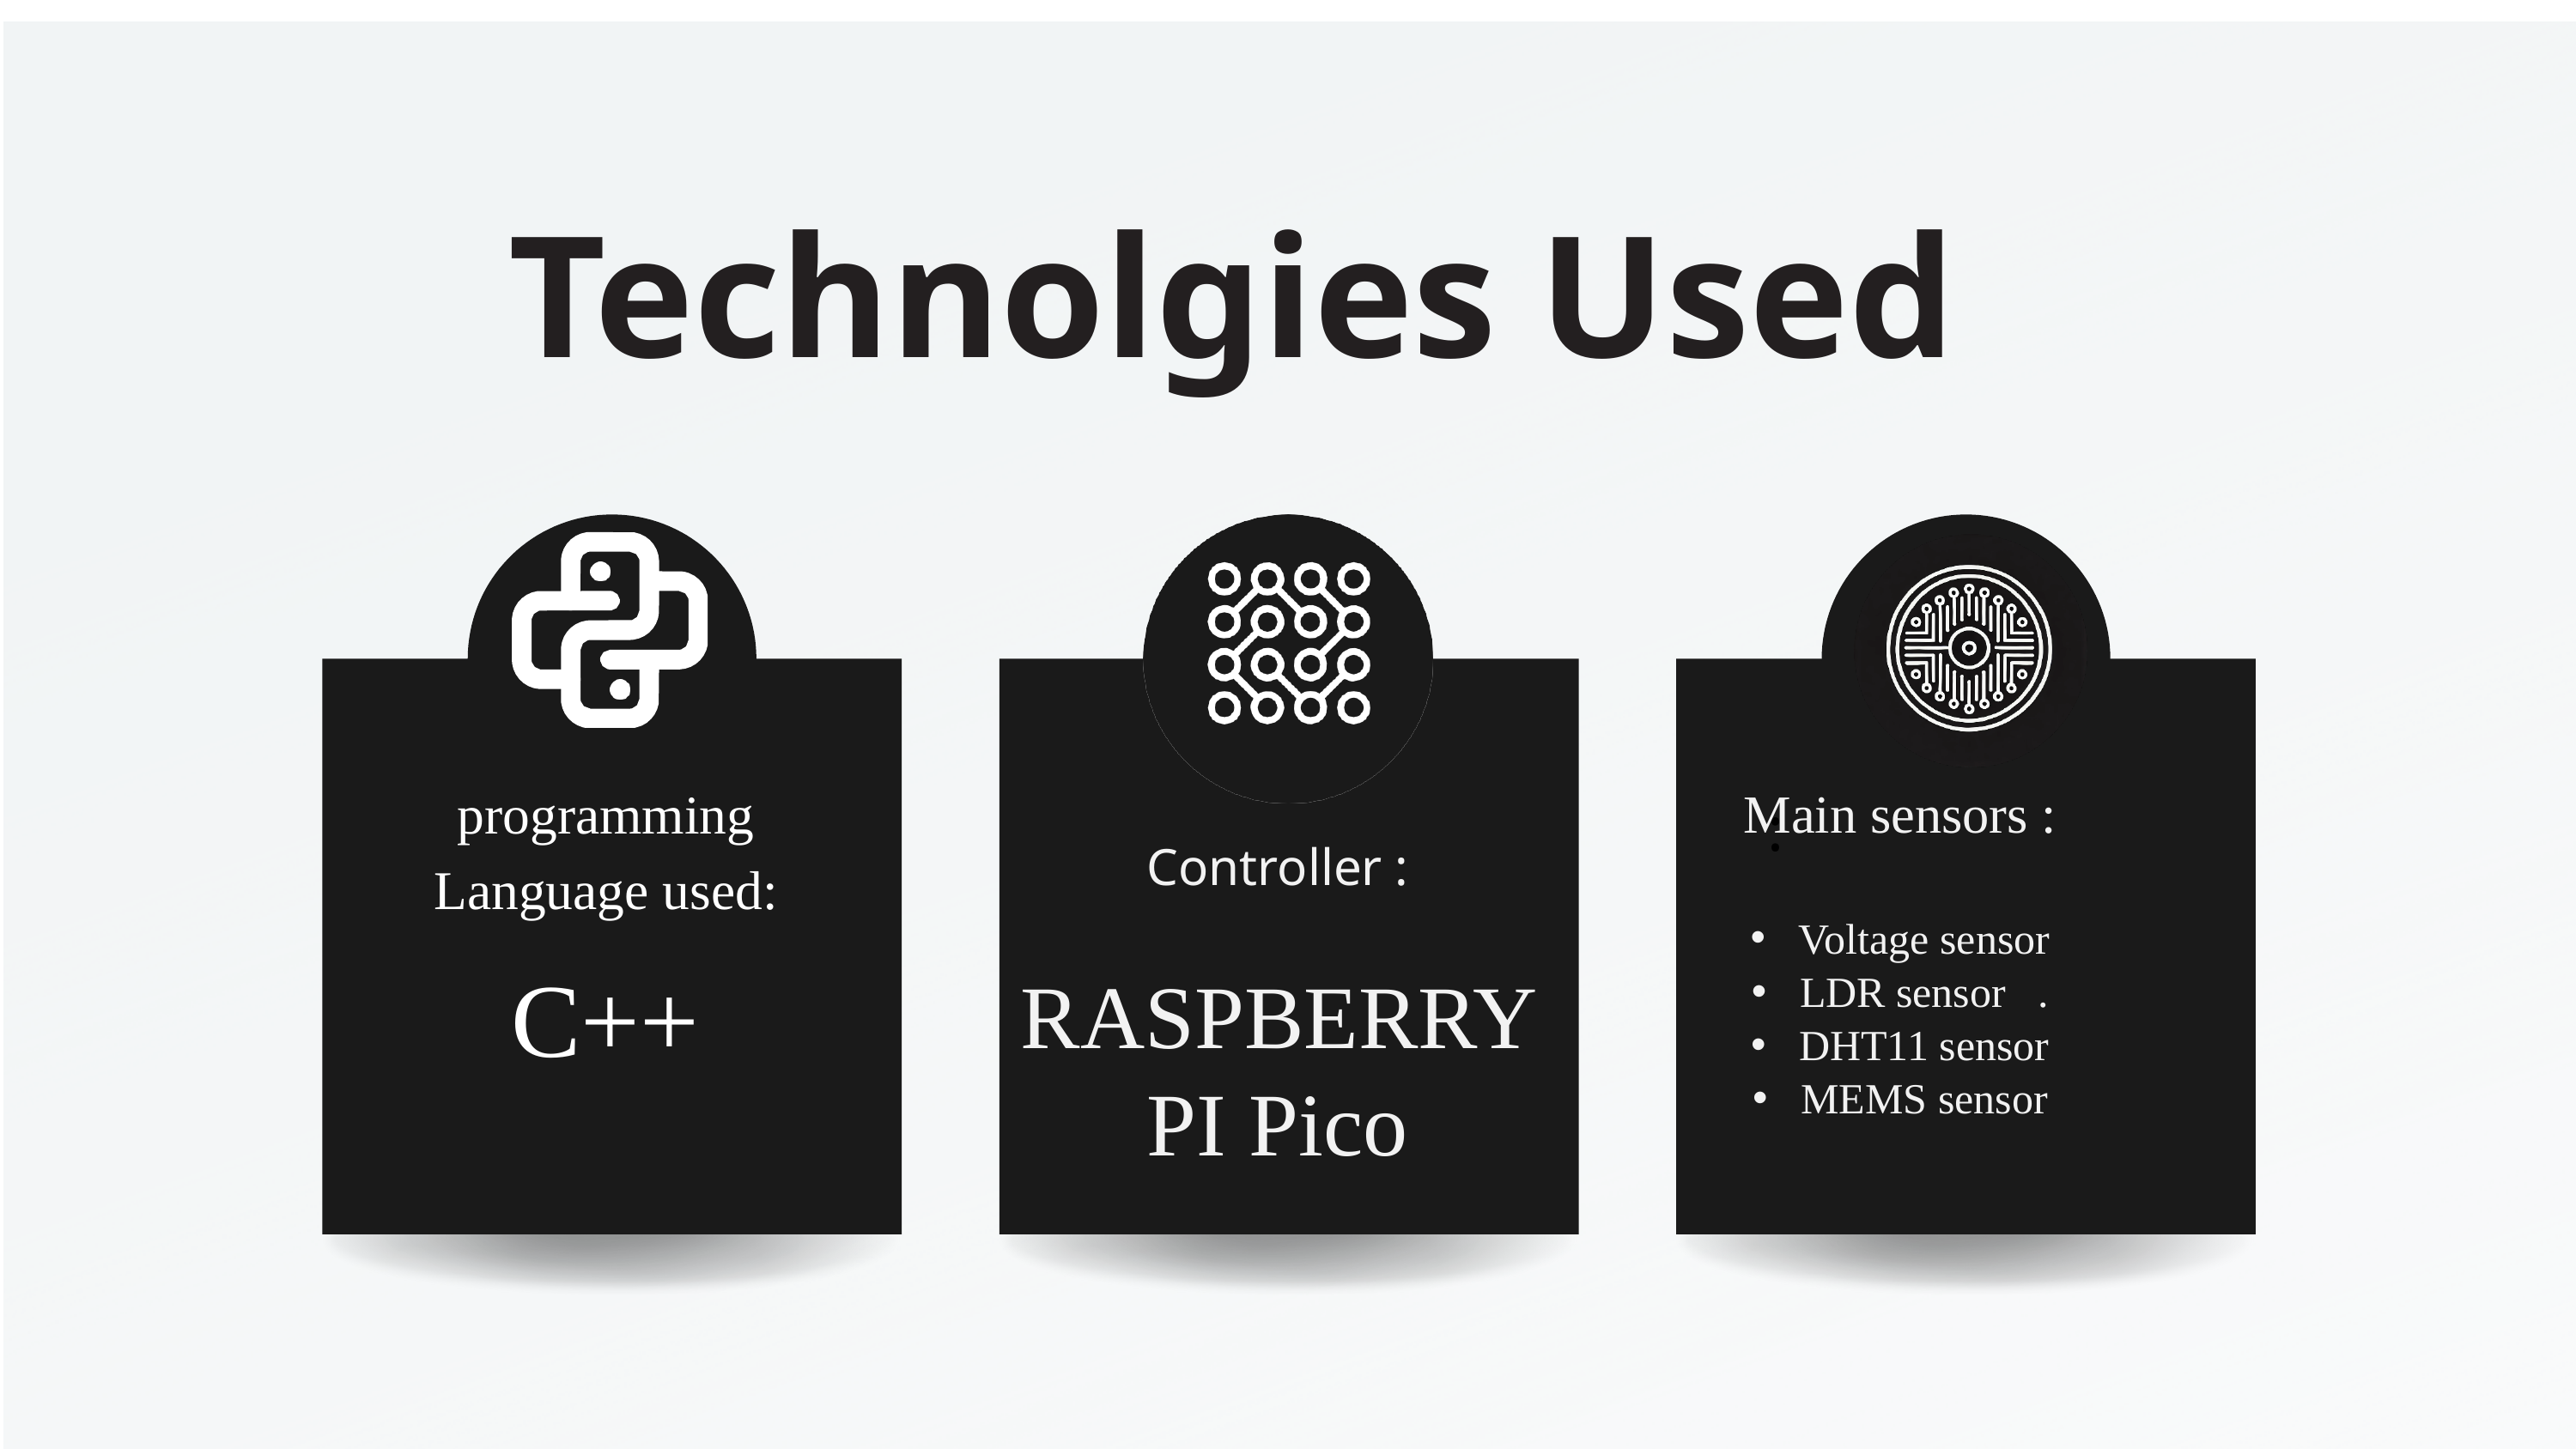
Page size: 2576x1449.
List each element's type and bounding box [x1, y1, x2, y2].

picture [1853, 534, 2087, 767]
text_box [3, 21, 2576, 1449]
